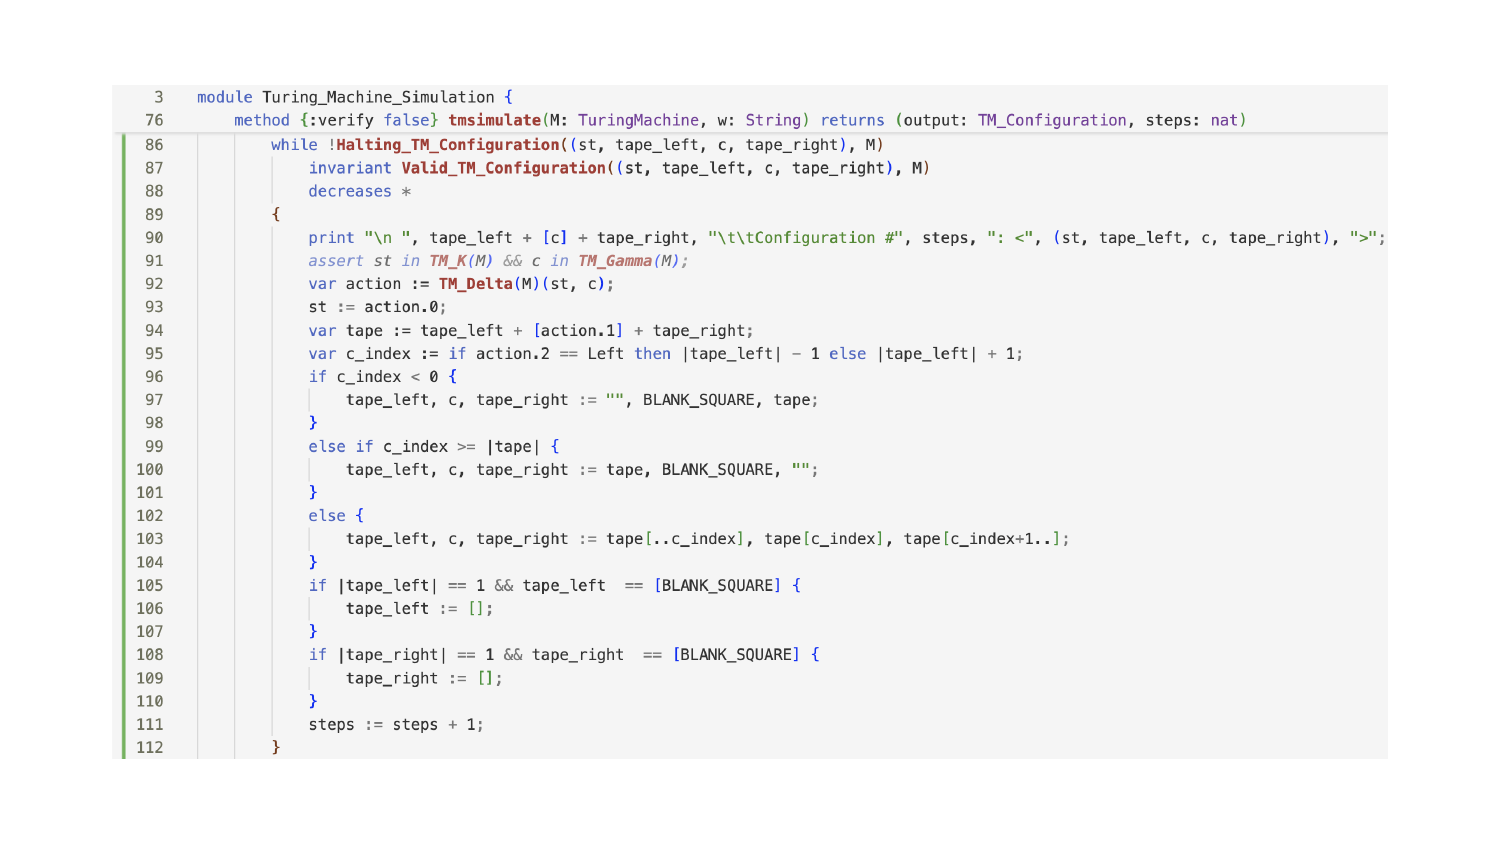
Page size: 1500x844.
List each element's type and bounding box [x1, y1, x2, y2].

picture [112, 85, 1388, 759]
